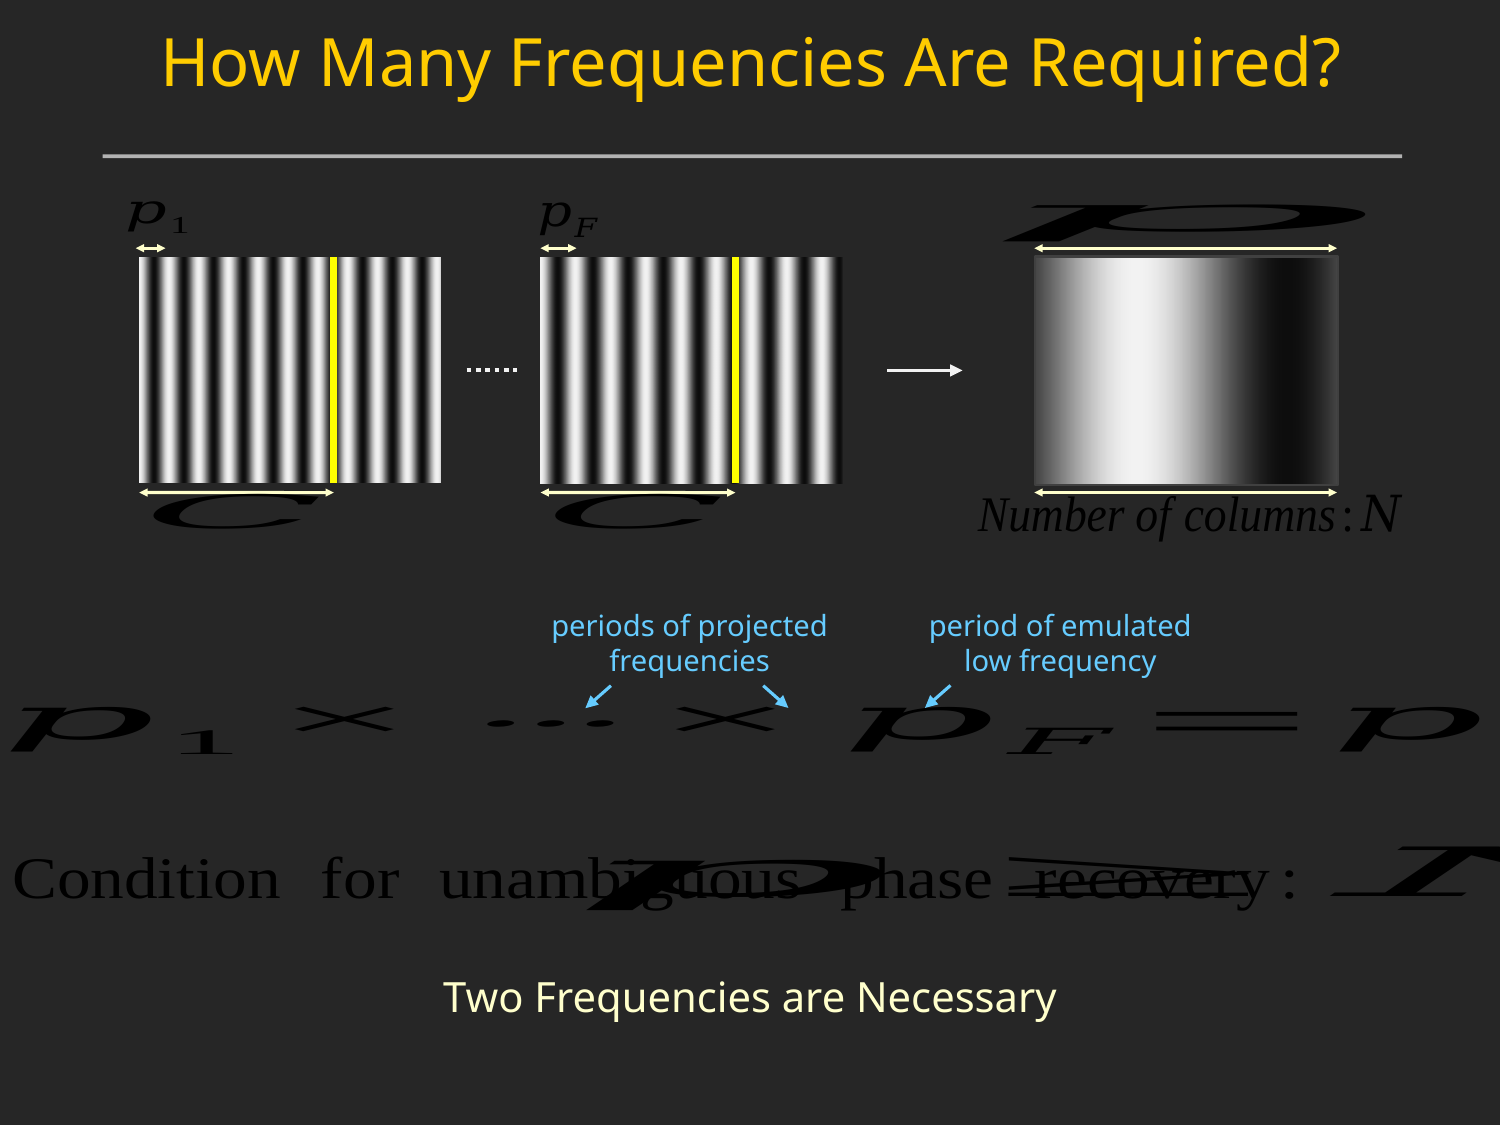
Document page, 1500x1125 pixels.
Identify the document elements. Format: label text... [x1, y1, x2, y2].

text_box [762, 685, 789, 709]
text_box periods of projected frequencies [516, 599, 863, 685]
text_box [585, 685, 612, 709]
picture [335, 256, 441, 484]
text_box period of emulated low frequency [887, 599, 1234, 685]
picture [139, 256, 333, 484]
picture [1035, 257, 1338, 484]
picture [540, 256, 735, 484]
picture [736, 256, 843, 484]
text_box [924, 685, 951, 709]
text_box How Many Frequencies Are Required? [46, 12, 1457, 150]
text_box Two Frequencies are Necessary [0, 928, 1500, 1063]
